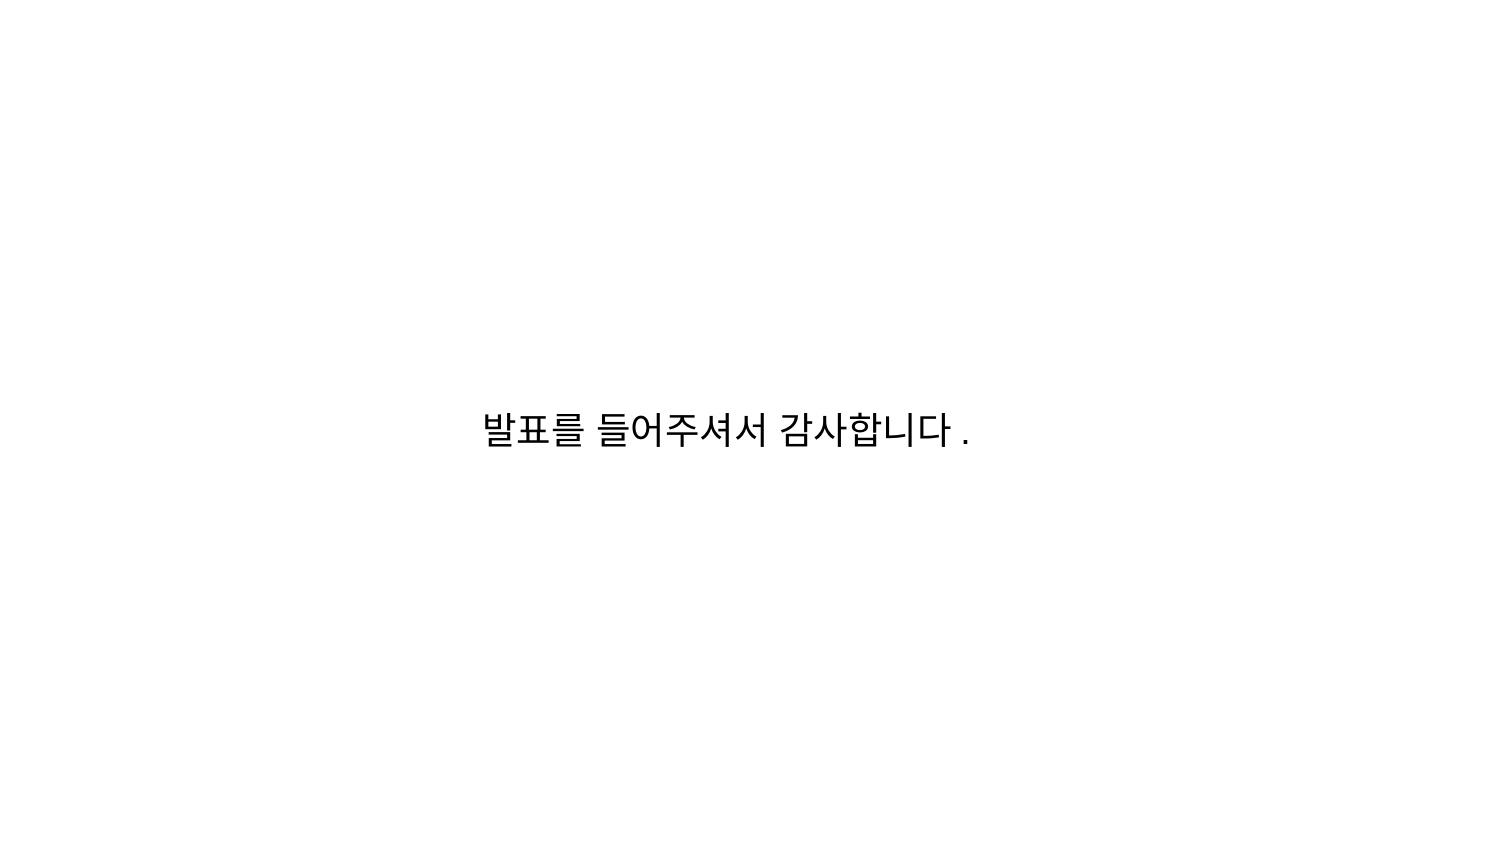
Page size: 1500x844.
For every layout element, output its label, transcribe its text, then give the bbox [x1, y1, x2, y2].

title 발표를 들어주셔서 감사합니다. [467, 374, 1033, 469]
